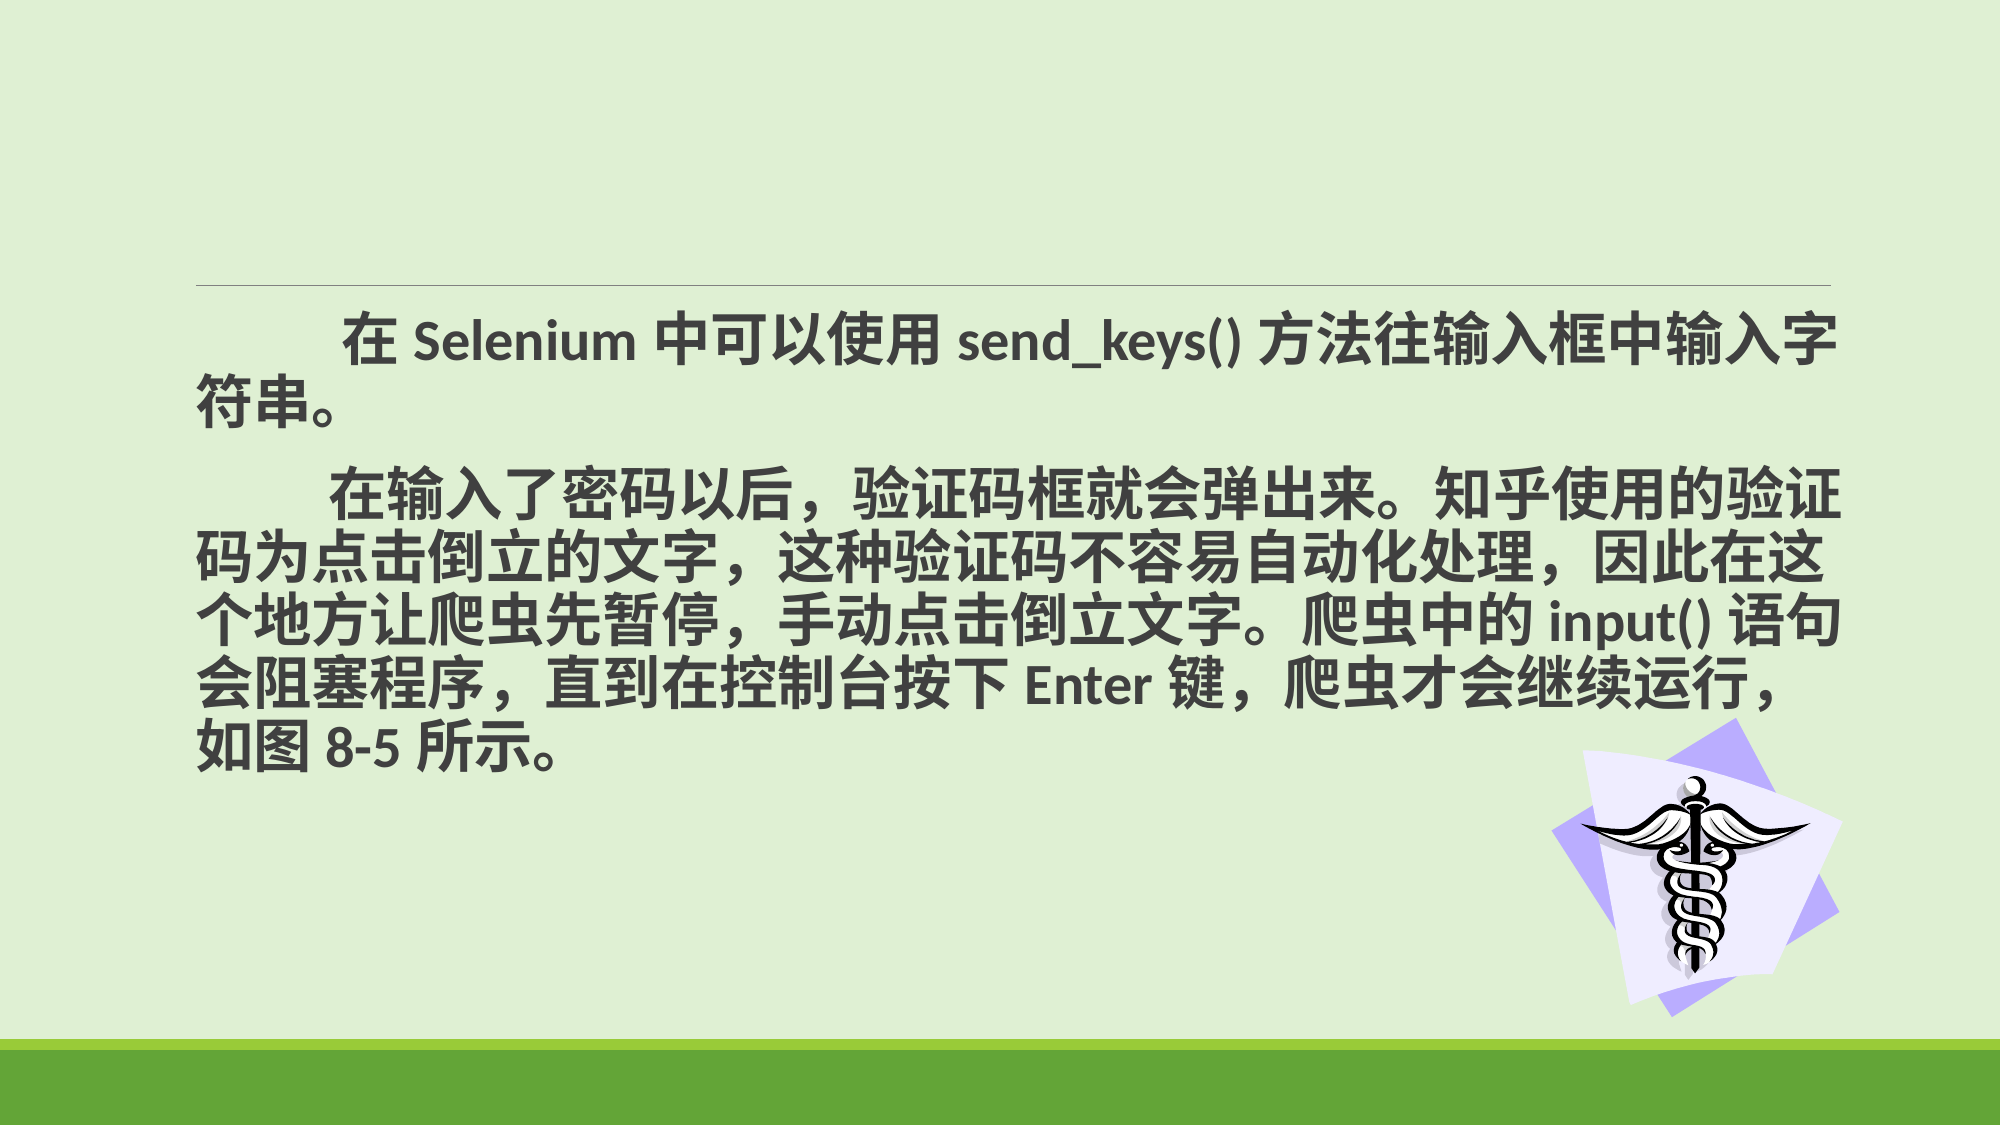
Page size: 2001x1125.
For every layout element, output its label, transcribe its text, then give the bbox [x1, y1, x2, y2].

list 在Selenium中可以使用send_keys()方法往输入框中输入字符串。 在输入了密码以后，验证码框就会弹出来。知乎使用的验证码为点击倒立的文字，这种验证码不容易自动化处理，因此在这个地方让爬虫先暂停，手动点击倒立文字。爬虫中的input()语句会阻塞程序，直到在控制台按下Enter键，爬虫才会继续运行，如图8-5所示。 [180, 302, 1864, 963]
picture [1550, 717, 1844, 1018]
